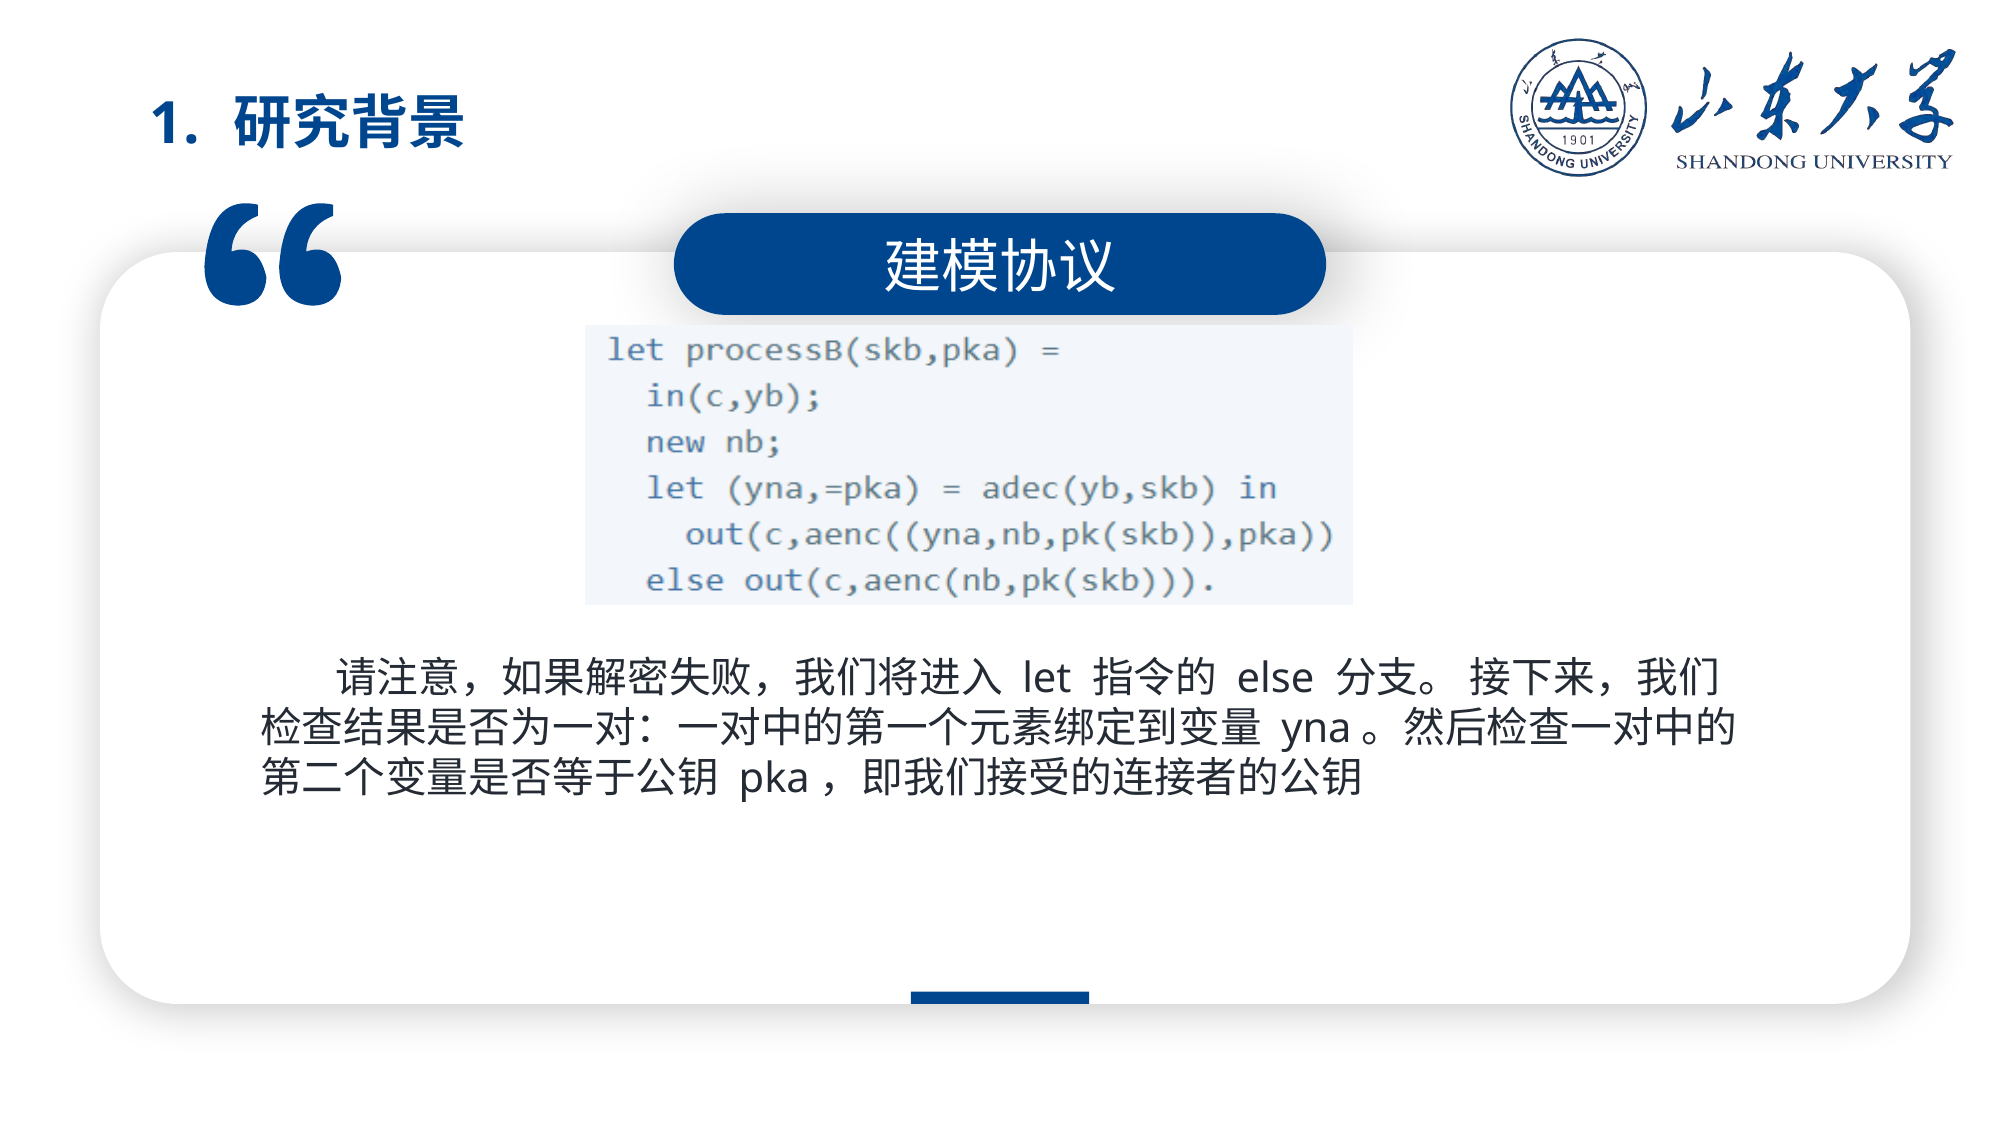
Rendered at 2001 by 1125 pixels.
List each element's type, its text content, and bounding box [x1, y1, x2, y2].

text_box 研究背景 [134, 77, 1476, 163]
text_box [98, 251, 1912, 1005]
text_box 建模协议 [672, 212, 1328, 316]
text_box [910, 991, 1090, 1005]
picture [585, 325, 1353, 605]
text_box 请注意，如果解密失败，我们将进入 let 指令的 else 分支。 接下来，我们检查结果是否为一对：一对中的第一个元素绑定到变量 yna。然后检查一对中的第二个变量是否等于公钥 pka，即我们接受的连接者的公钥 [245, 643, 1765, 809]
text_box [203, 202, 268, 307]
text_box [278, 202, 343, 307]
picture [1476, 22, 2000, 194]
